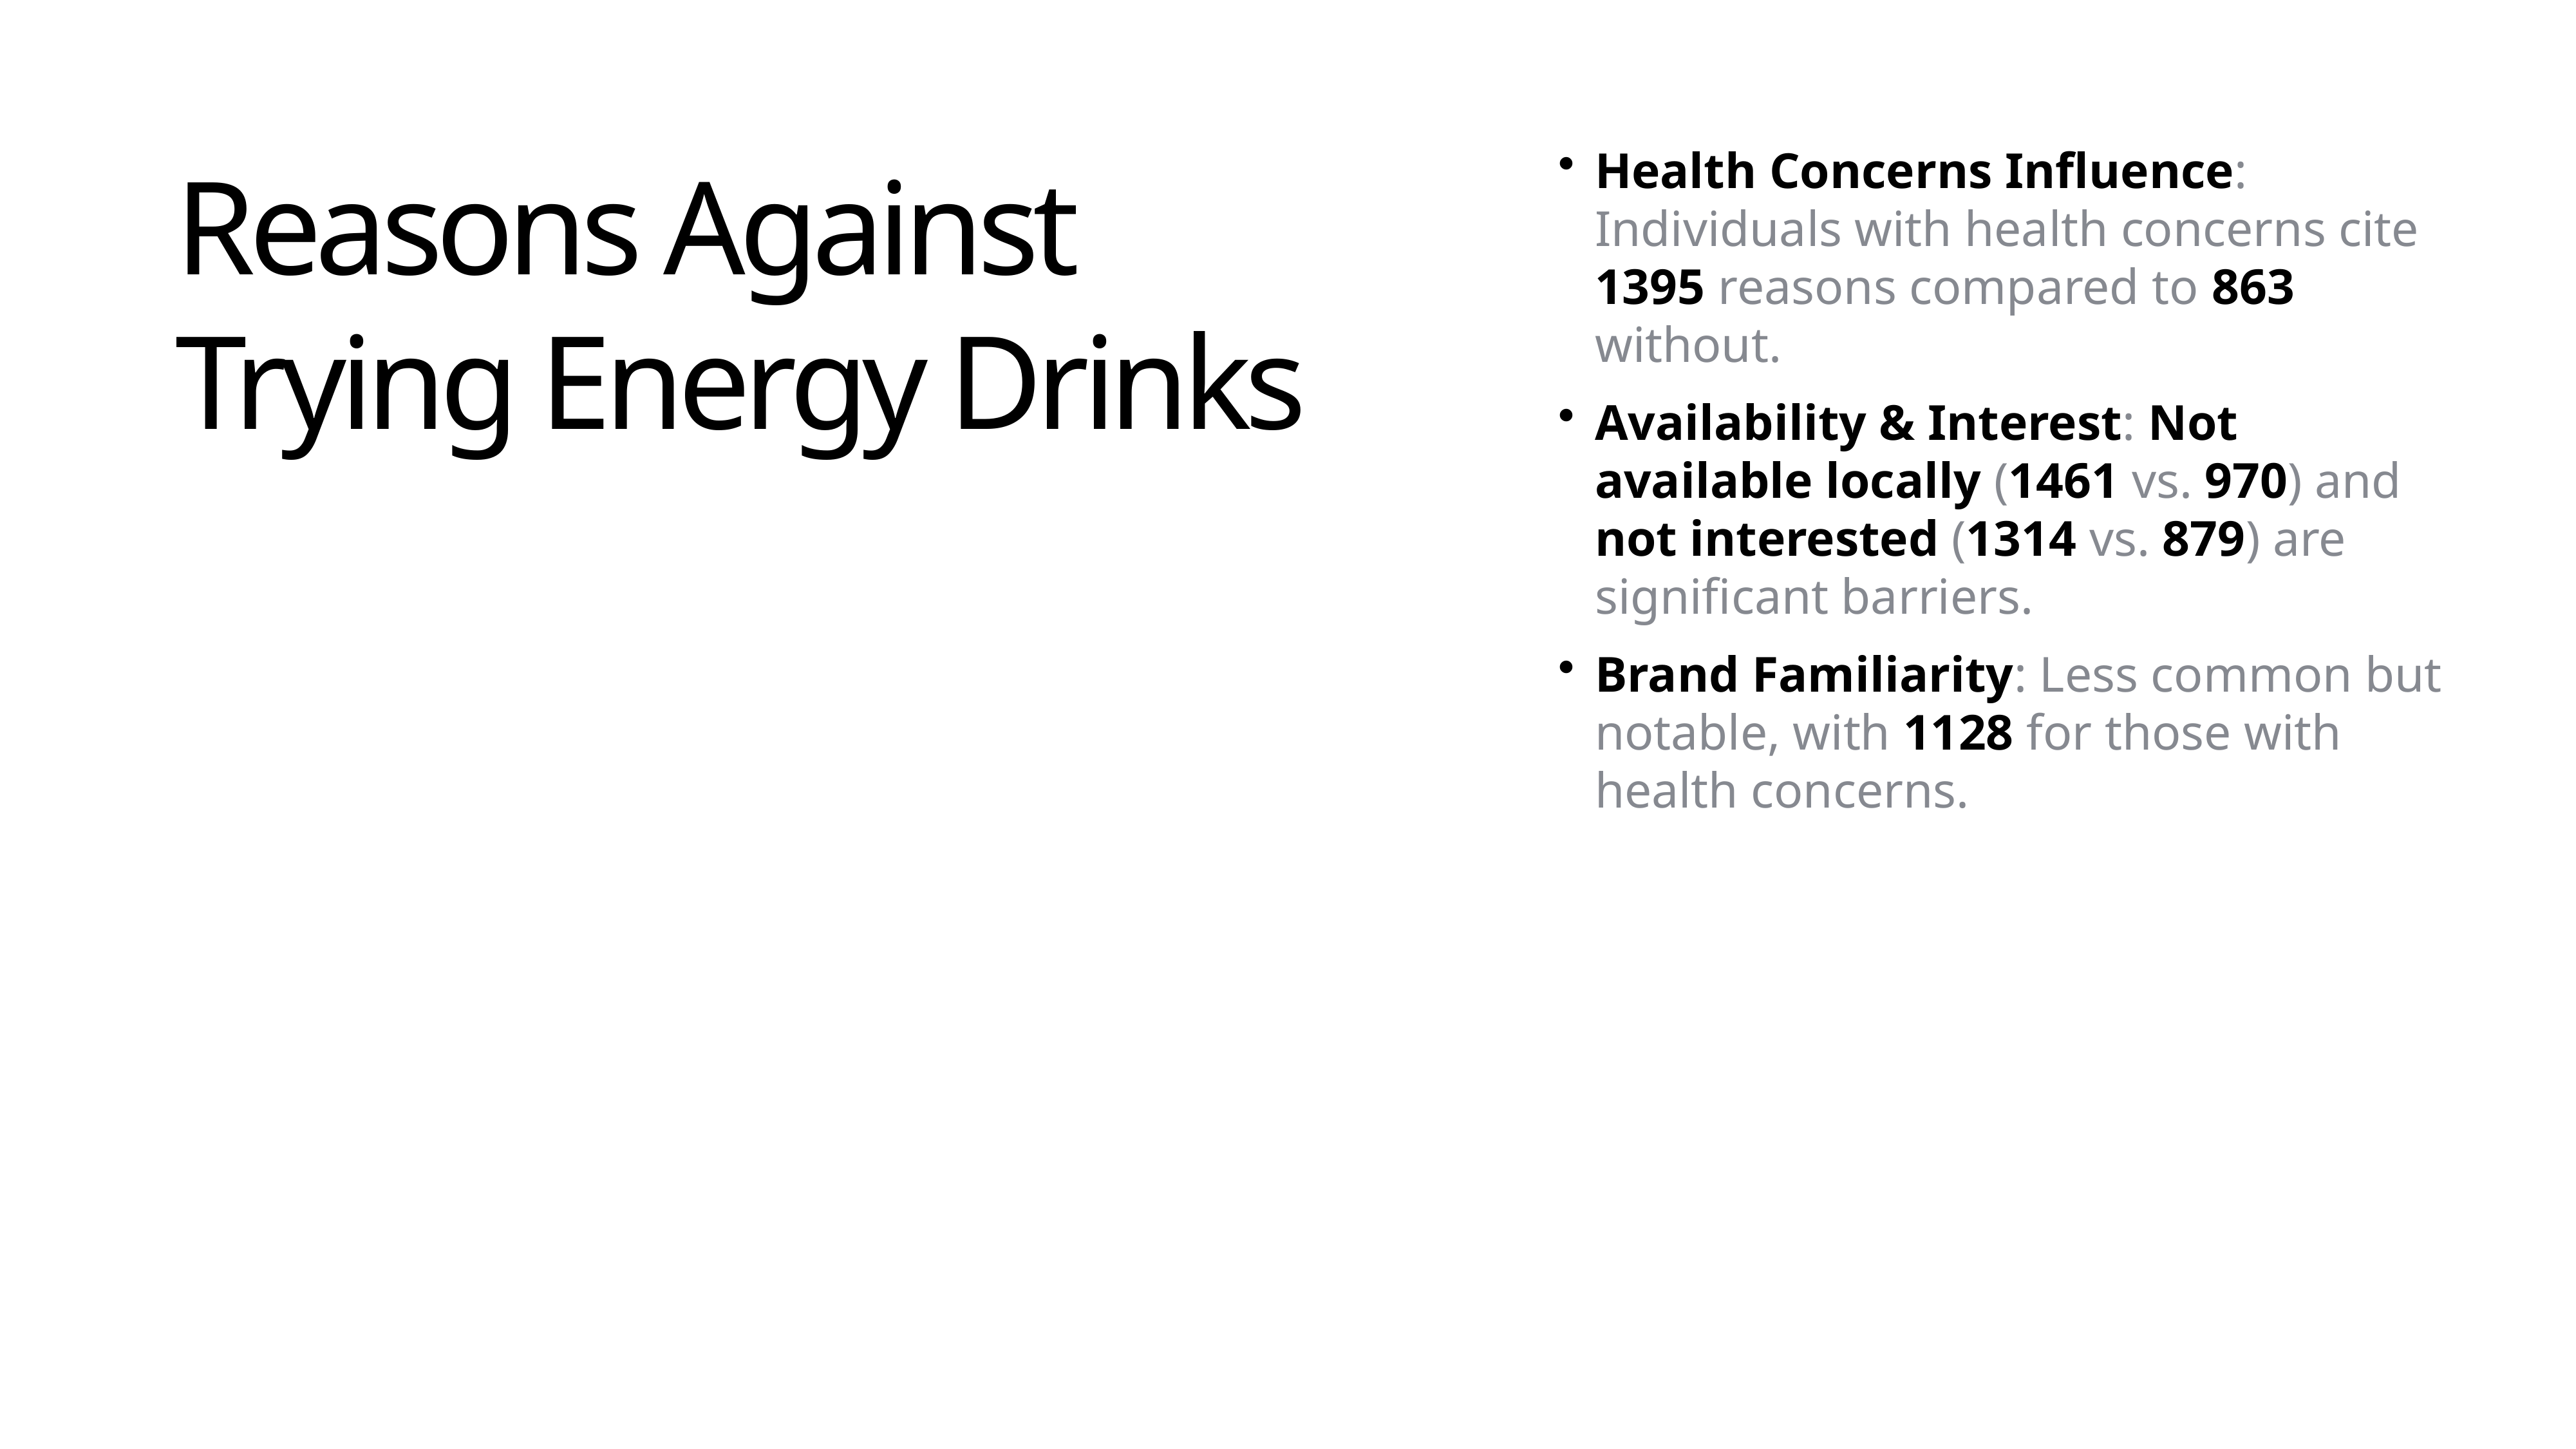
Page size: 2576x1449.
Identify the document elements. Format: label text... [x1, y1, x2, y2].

text_box Health Concerns Influence: Individuals with health concerns cite 1395 reasons compared to 863 without. Availability & Interest: Not available locally (1461 vs. 970) and not interested (1314 vs. 879) are significant barriers. Brand Familiarity: Less common but notable, with 1128 for those with health concerns. [1549, 135, 2462, 1294]
title Reasons Against Trying Energy Drinks [166, 140, 1383, 307]
